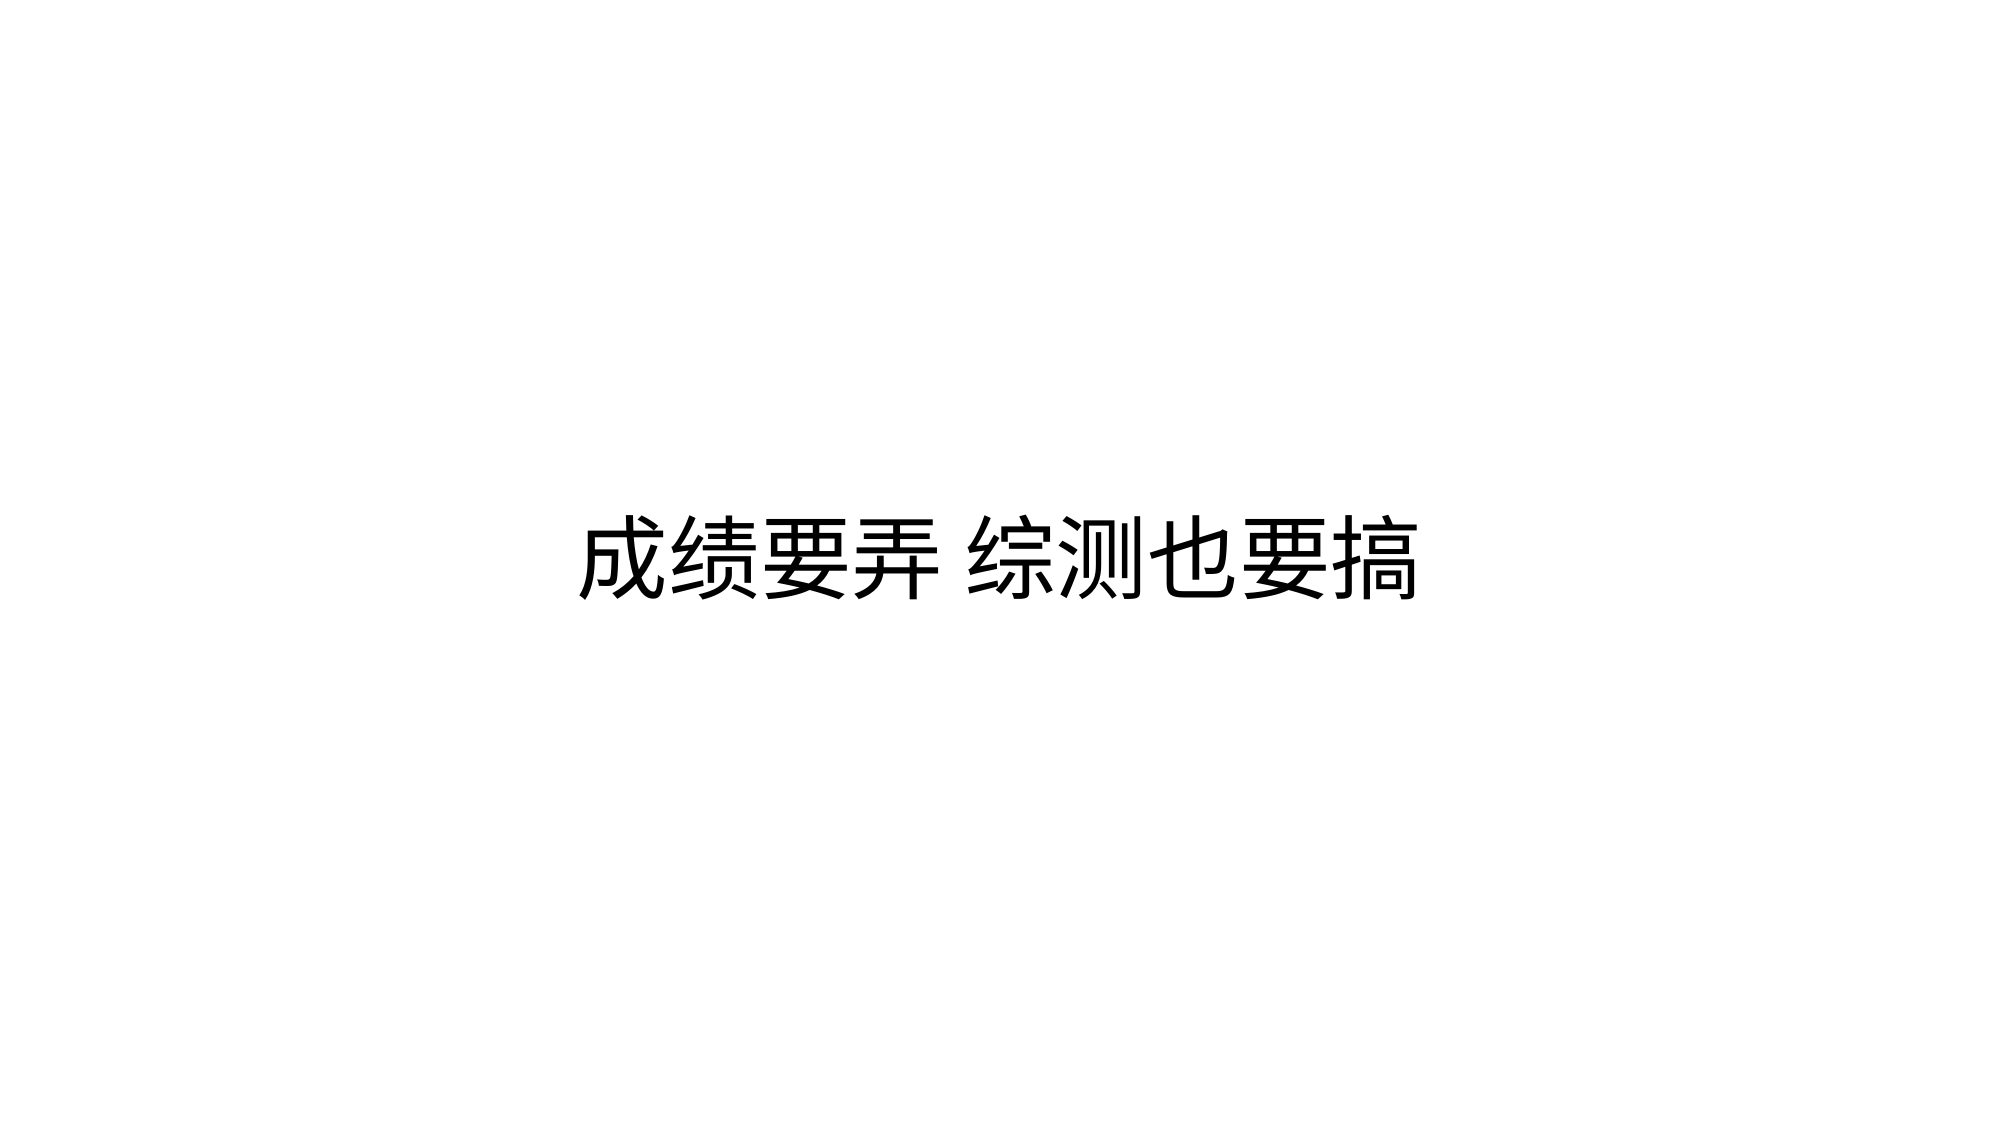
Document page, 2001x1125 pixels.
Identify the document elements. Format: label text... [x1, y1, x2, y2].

title 成绩要弄 综测也要搞 [137, 453, 1863, 672]
